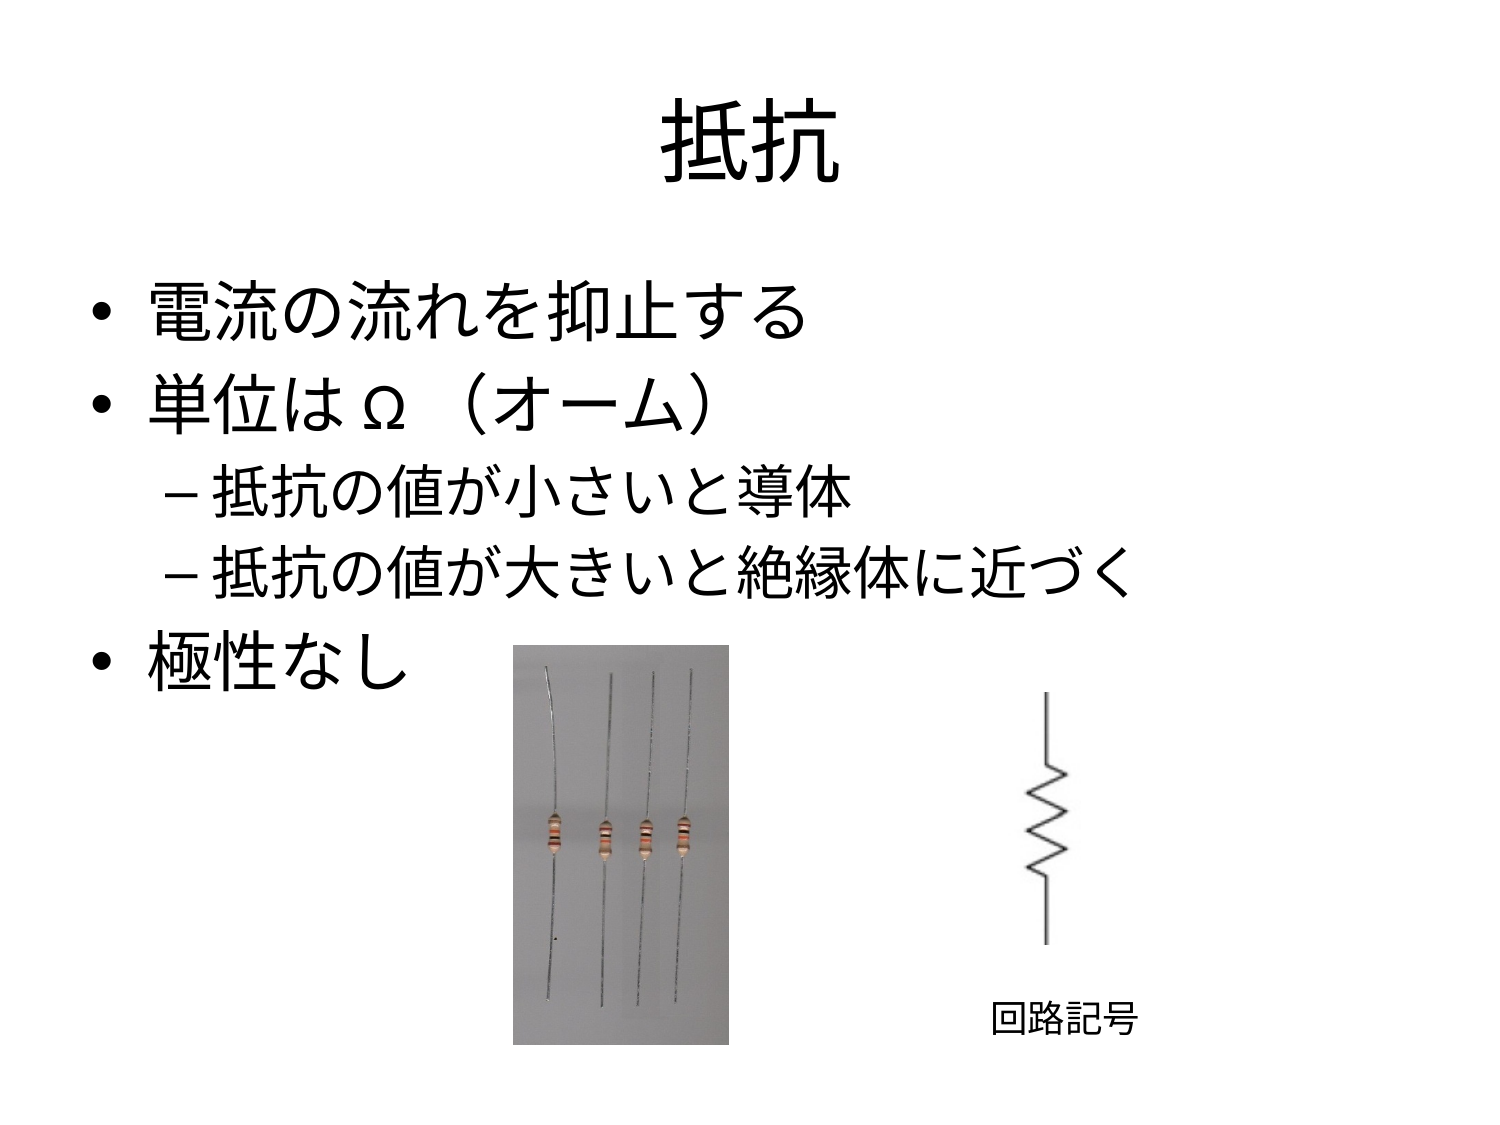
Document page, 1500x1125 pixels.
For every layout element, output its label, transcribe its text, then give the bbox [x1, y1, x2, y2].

text_box 回路記号 [975, 987, 1156, 1048]
title 抵抗 [75, 45, 1425, 233]
list 電流の流れを抑止する 単位はΩ（オーム） 抵抗の値が小さいと導体 抵抗の値が大きいと絶縁体に近づく 極性なし [75, 262, 1425, 1005]
picture [513, 644, 729, 1045]
picture [984, 692, 1081, 945]
